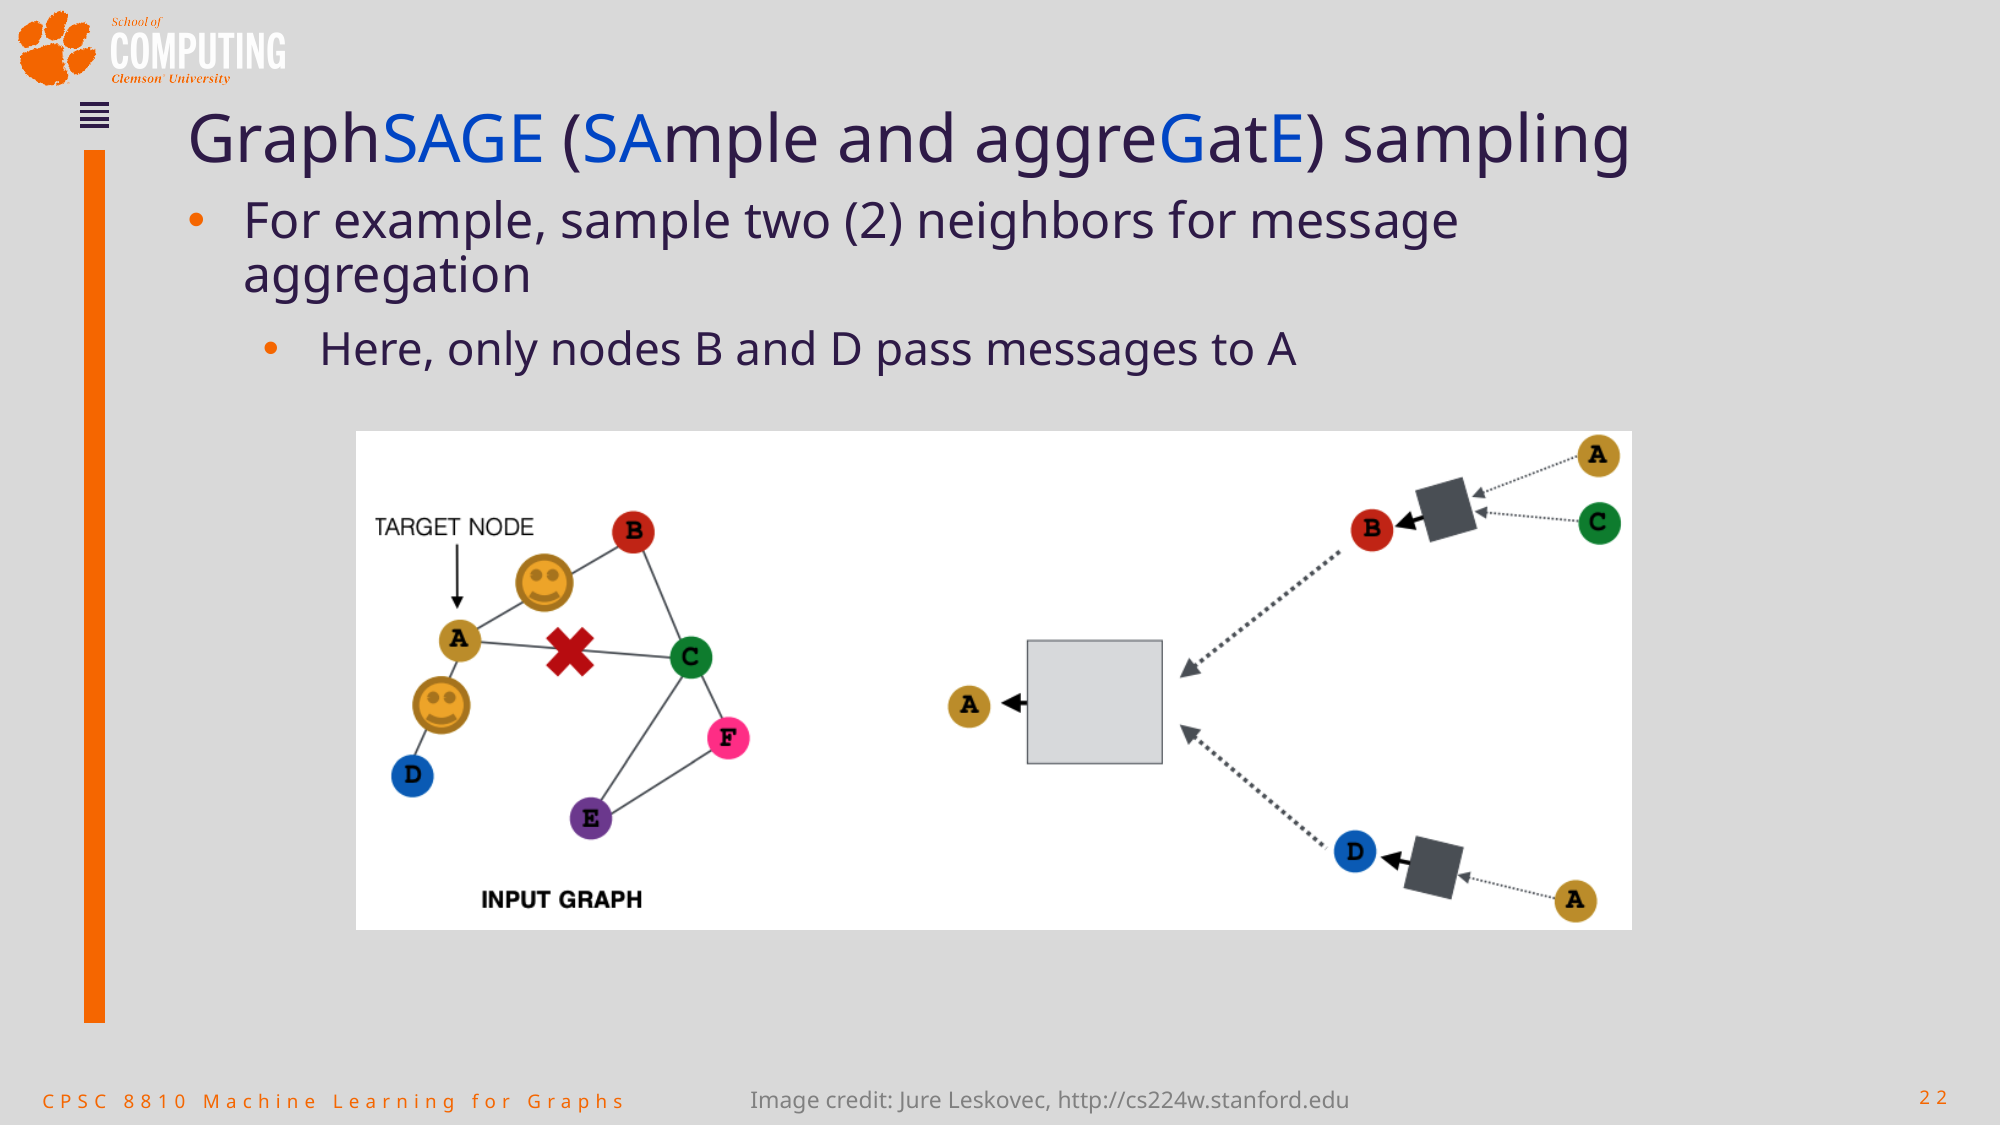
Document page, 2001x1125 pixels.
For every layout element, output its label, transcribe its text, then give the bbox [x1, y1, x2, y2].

picture [18, 10, 285, 86]
title GraphSAGE (SAmple and aggreGatE) sampling [187, 104, 1913, 178]
picture [356, 431, 1632, 930]
text_box Image credit: Jure Leskovec, http://cs224w.stanford.edu [735, 1078, 1366, 1121]
list For example, sample two (2) neighbors for message aggregation Here, only nodes B and D pass messages to A [187, 195, 1723, 323]
